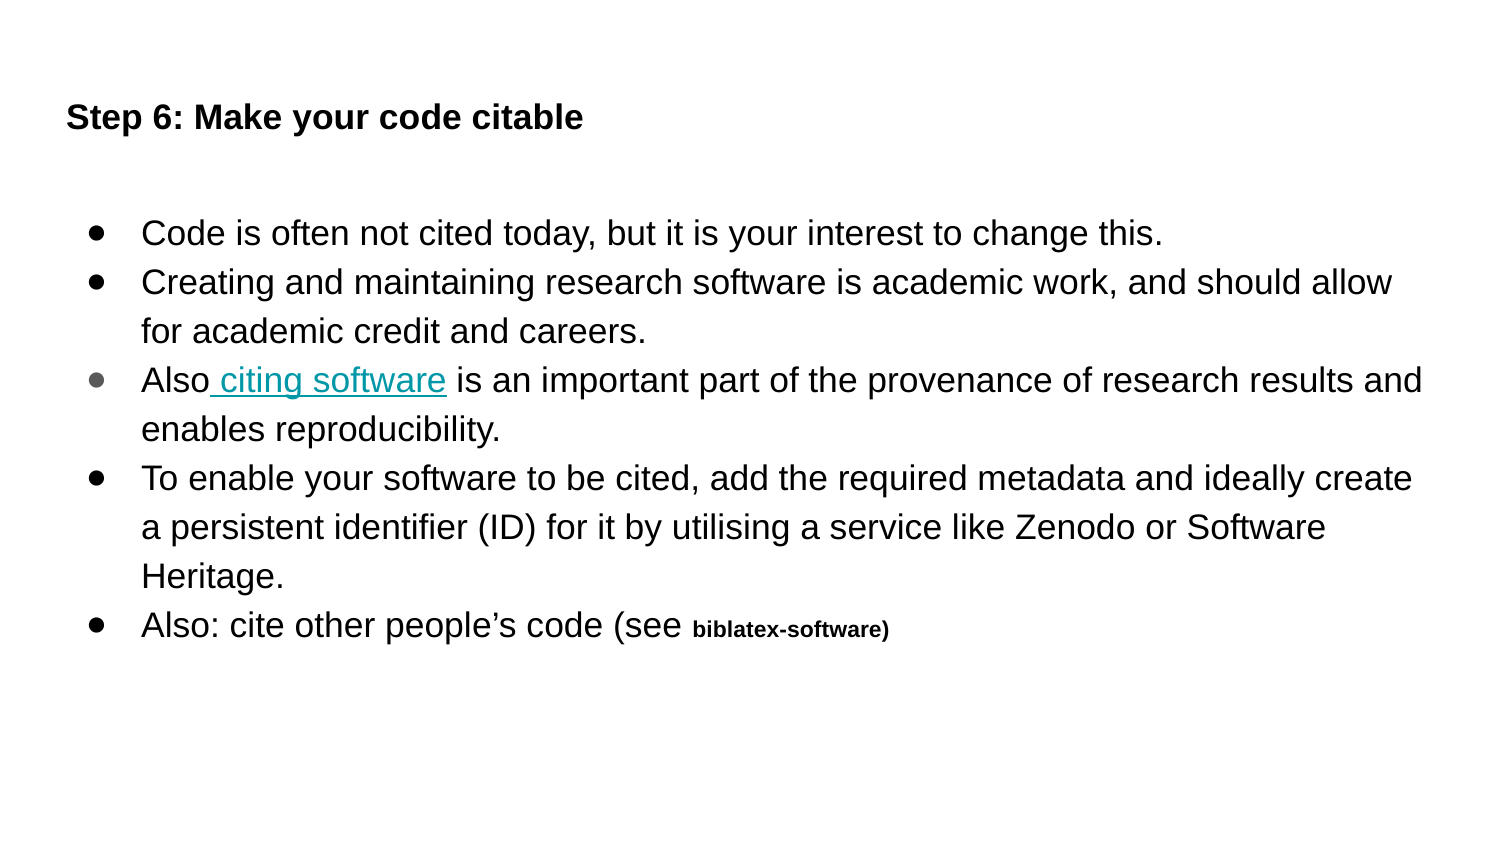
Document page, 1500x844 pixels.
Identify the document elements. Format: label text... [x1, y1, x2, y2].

title Step 6: Make your code citable [51, 72, 1449, 167]
list Code is often not cited today, but it is your interest to change this. Creating and maintaining research software is academic work, and should allow for academic credit and careers. Also citing software is an important part of the provenance of research results and enables reproducibility. To enable your software to be cited, add the required metadata and ideally create a persistent identifier (ID) for it by utilising a service like Zenodo or Software Heritage. Also: cite other people’s code (see biblatex-software) [51, 189, 1449, 750]
